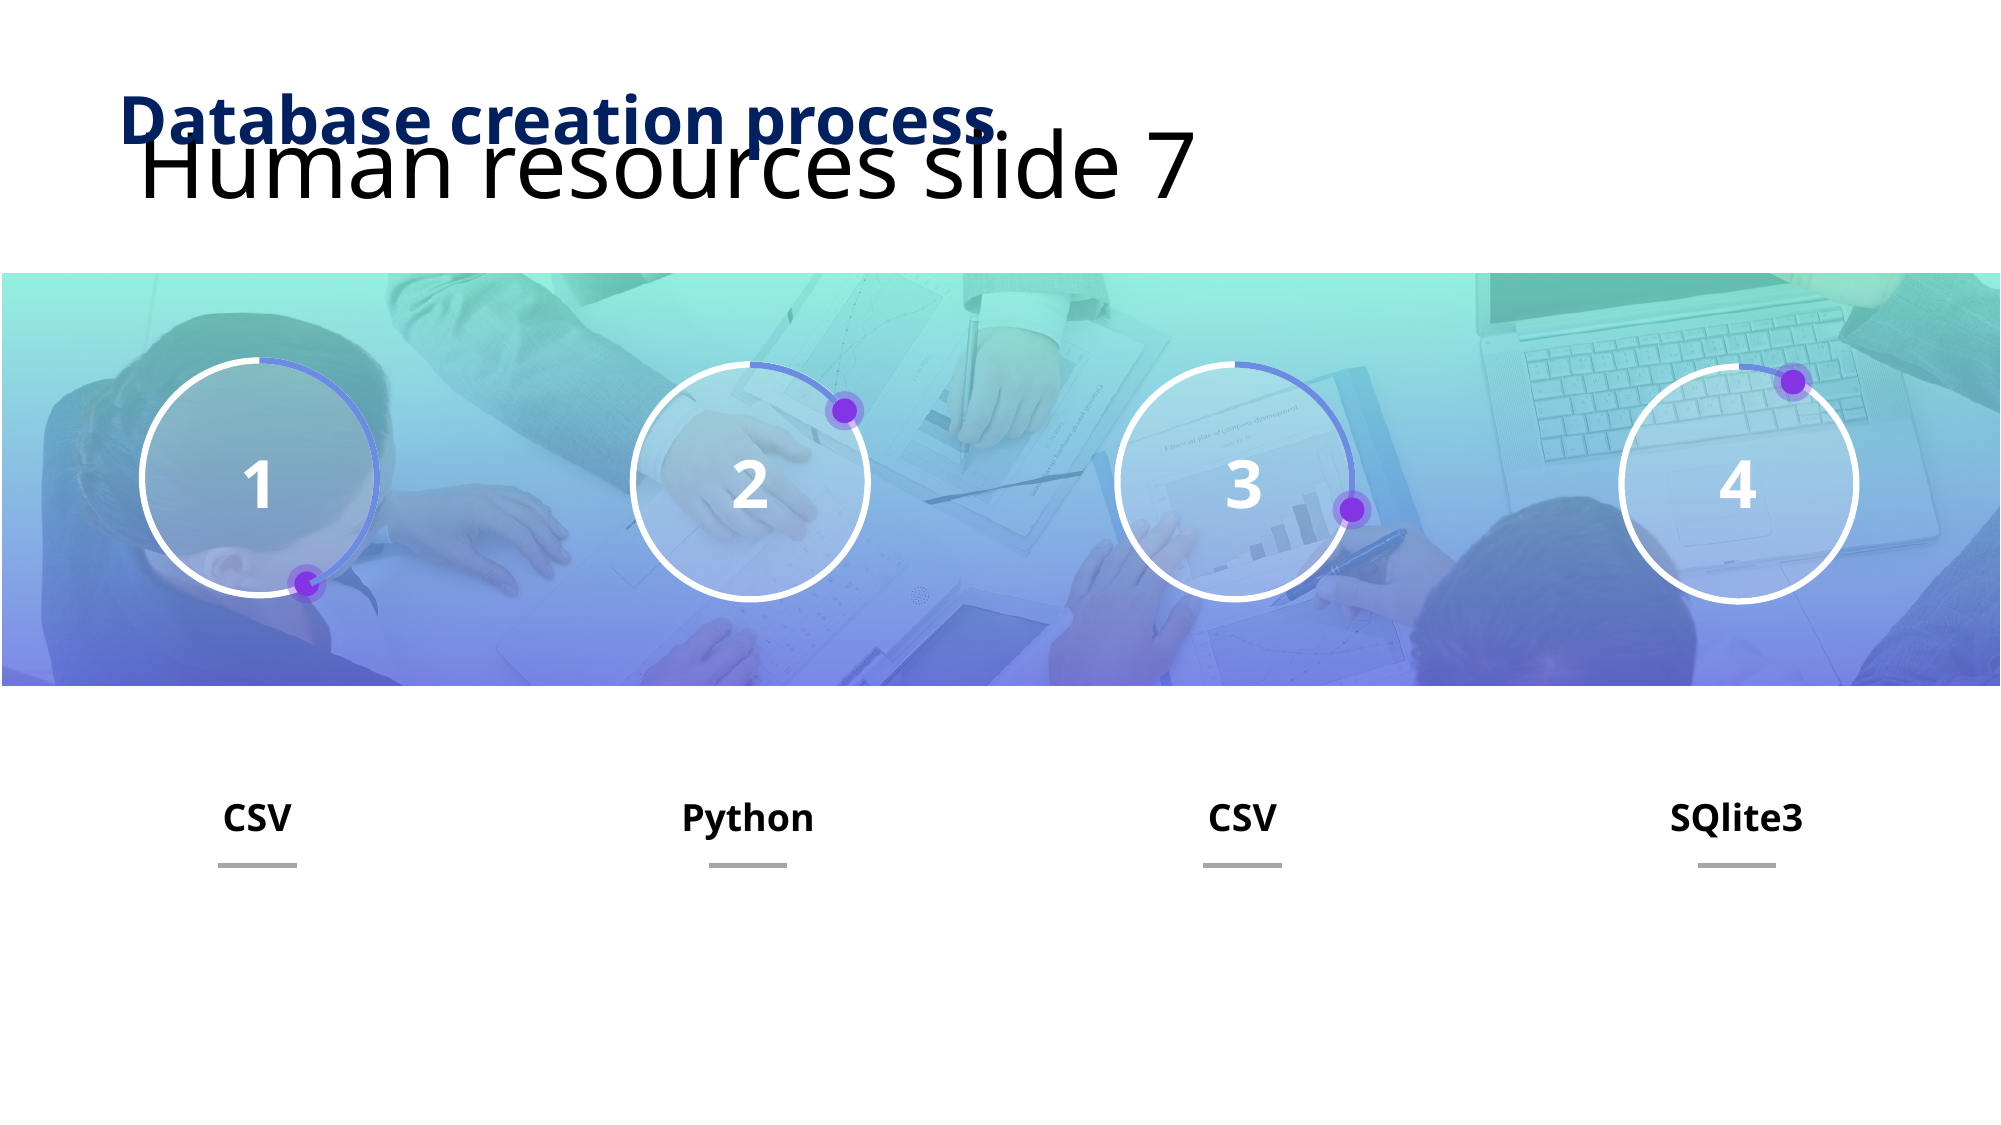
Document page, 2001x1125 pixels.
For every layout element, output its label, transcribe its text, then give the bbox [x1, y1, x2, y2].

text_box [0, 273, 2000, 686]
text_box Database creation process [118, 74, 1664, 266]
text_box CSV [1207, 794, 1278, 840]
text_box SQlite3 [1670, 794, 1804, 840]
text_box Python [681, 794, 816, 840]
title Human resources slide 7 [137, 59, 1863, 273]
text_box CSV [222, 794, 293, 840]
